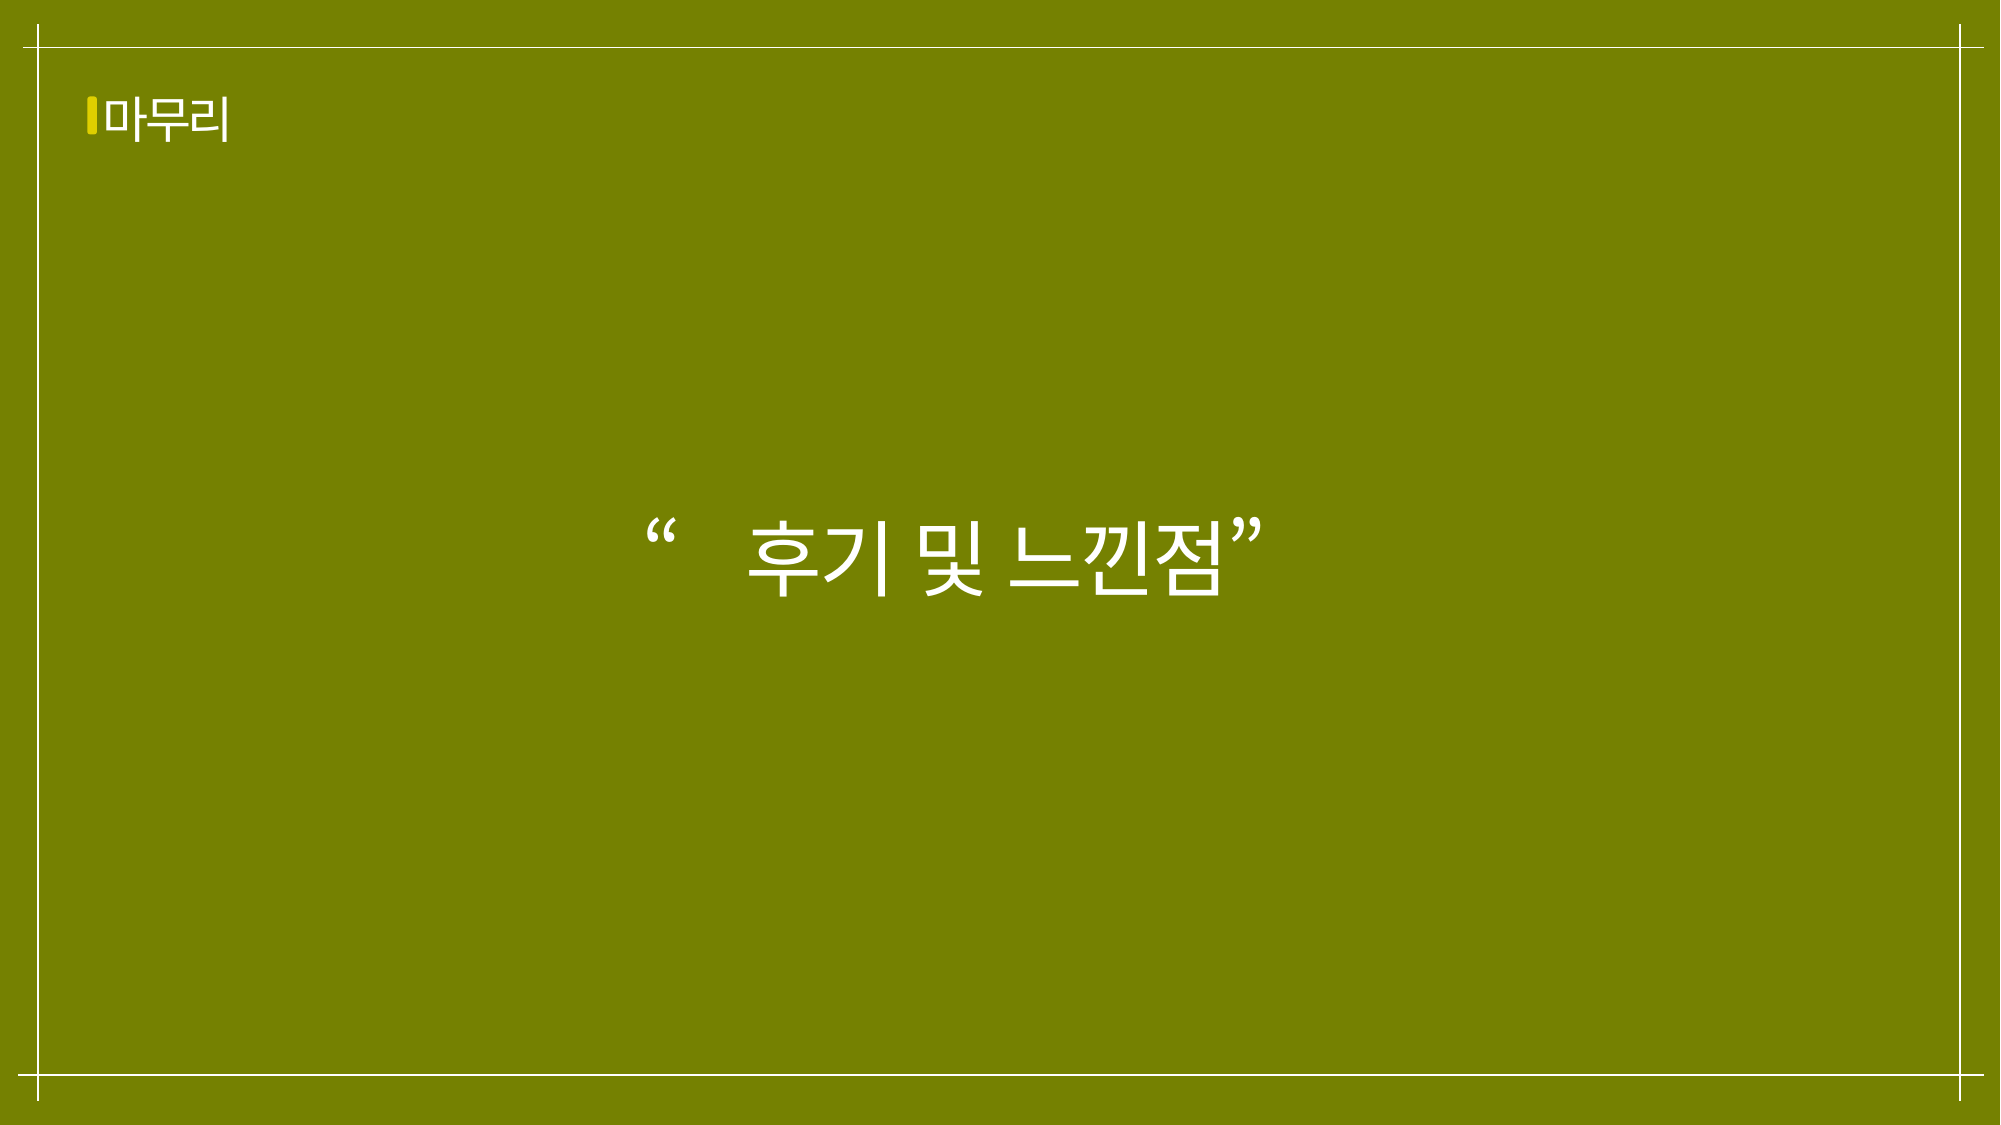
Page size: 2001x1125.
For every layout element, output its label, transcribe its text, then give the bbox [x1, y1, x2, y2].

text_box 마무리 [87, 81, 308, 157]
text_box [86, 95, 98, 135]
text_box “후기 및 느낀점” [627, 500, 1857, 615]
